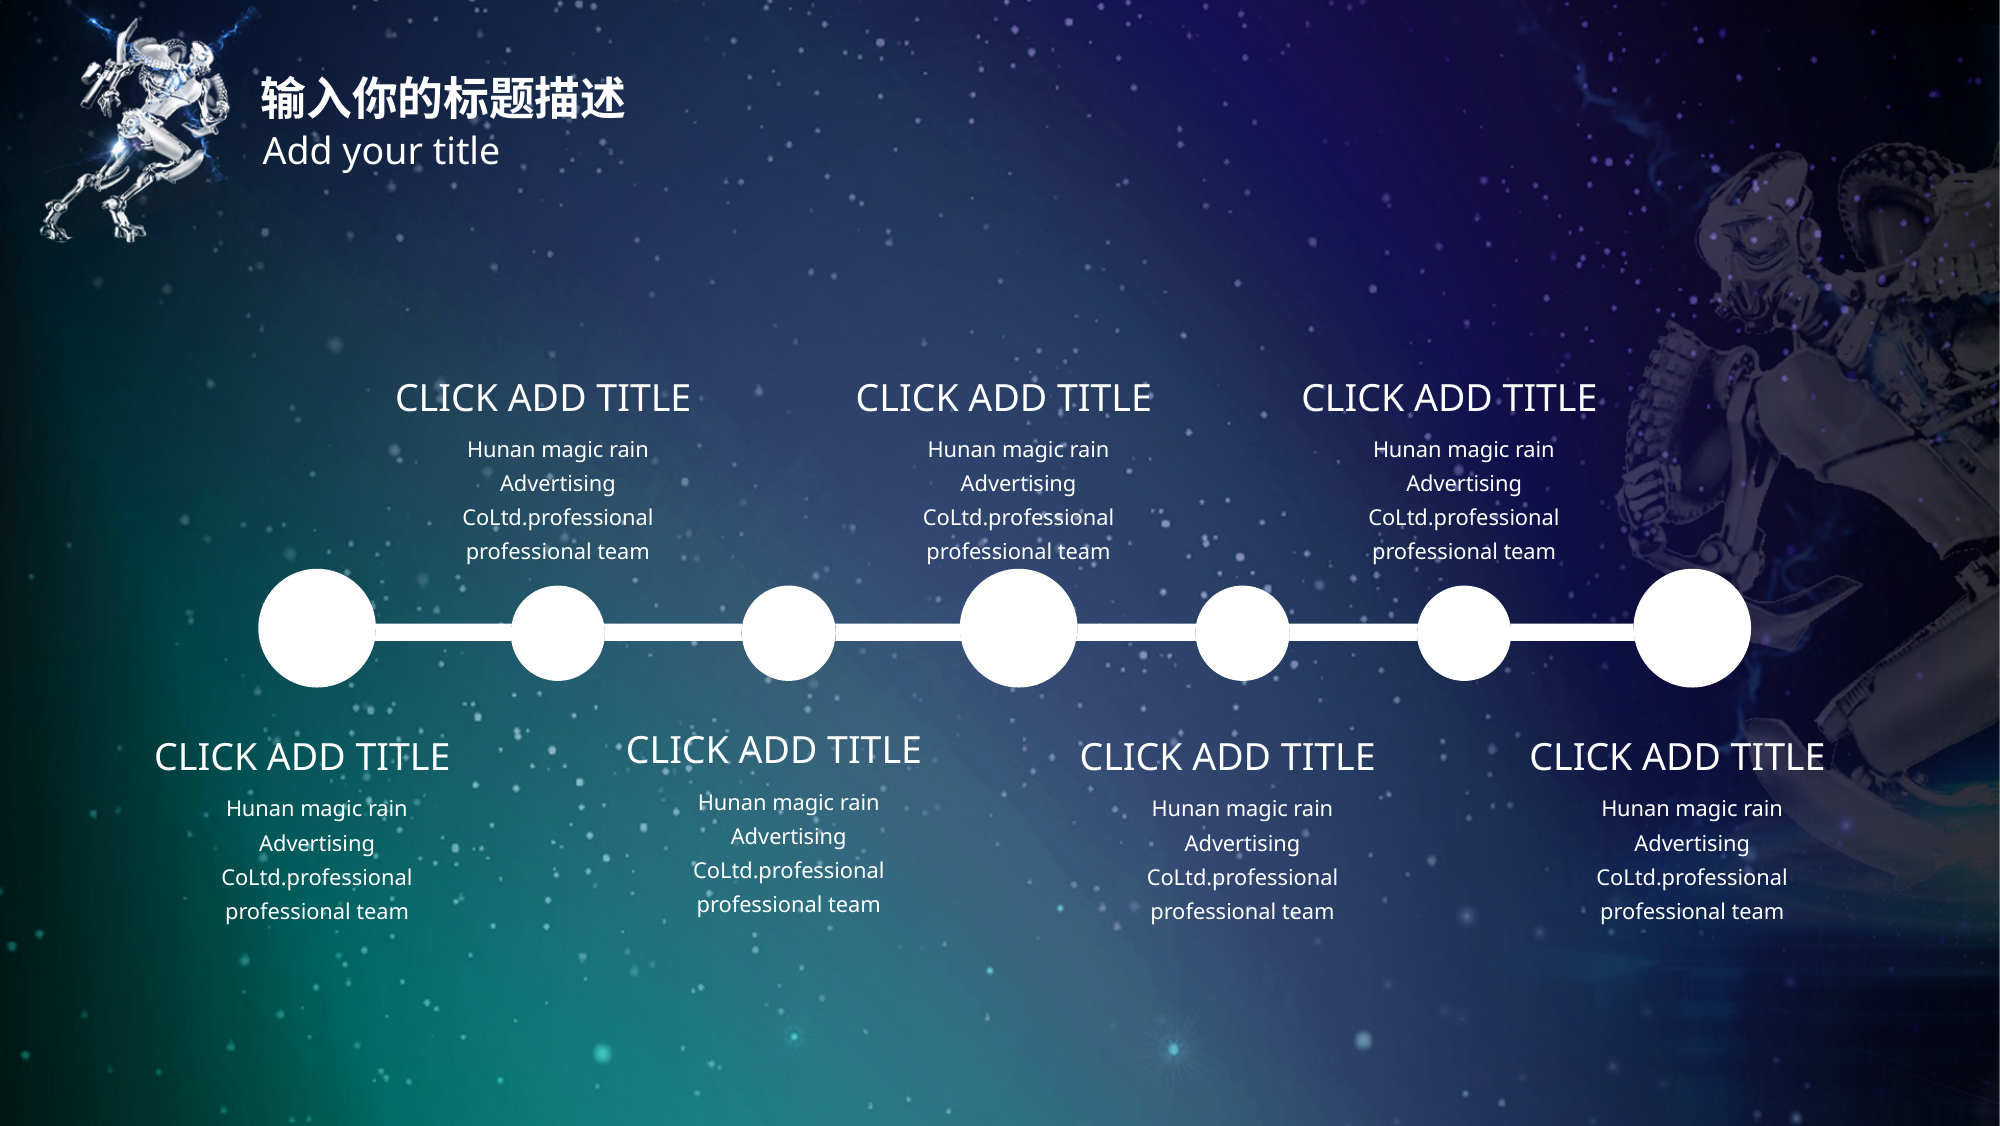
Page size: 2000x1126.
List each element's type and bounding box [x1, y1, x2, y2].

text_box [834, 365, 1175, 574]
text_box [605, 718, 946, 927]
text_box [374, 365, 715, 574]
text_box [959, 568, 1078, 688]
text_box [382, 621, 505, 643]
text_box [245, 62, 708, 181]
text_box [1515, 621, 1628, 643]
picture [0, 0, 2000, 1126]
text_box [841, 621, 954, 643]
text_box [741, 585, 837, 682]
text_box [133, 725, 474, 934]
text_box [1058, 725, 1399, 934]
text_box [1280, 365, 1621, 574]
text_box [1508, 725, 1849, 934]
text_box [1416, 585, 1512, 682]
text_box [1195, 585, 1291, 682]
text_box [510, 585, 606, 682]
text_box [1633, 568, 1752, 688]
text_box [1295, 621, 1411, 643]
text_box [258, 568, 376, 688]
text_box [609, 621, 736, 643]
text_box [1083, 621, 1190, 643]
